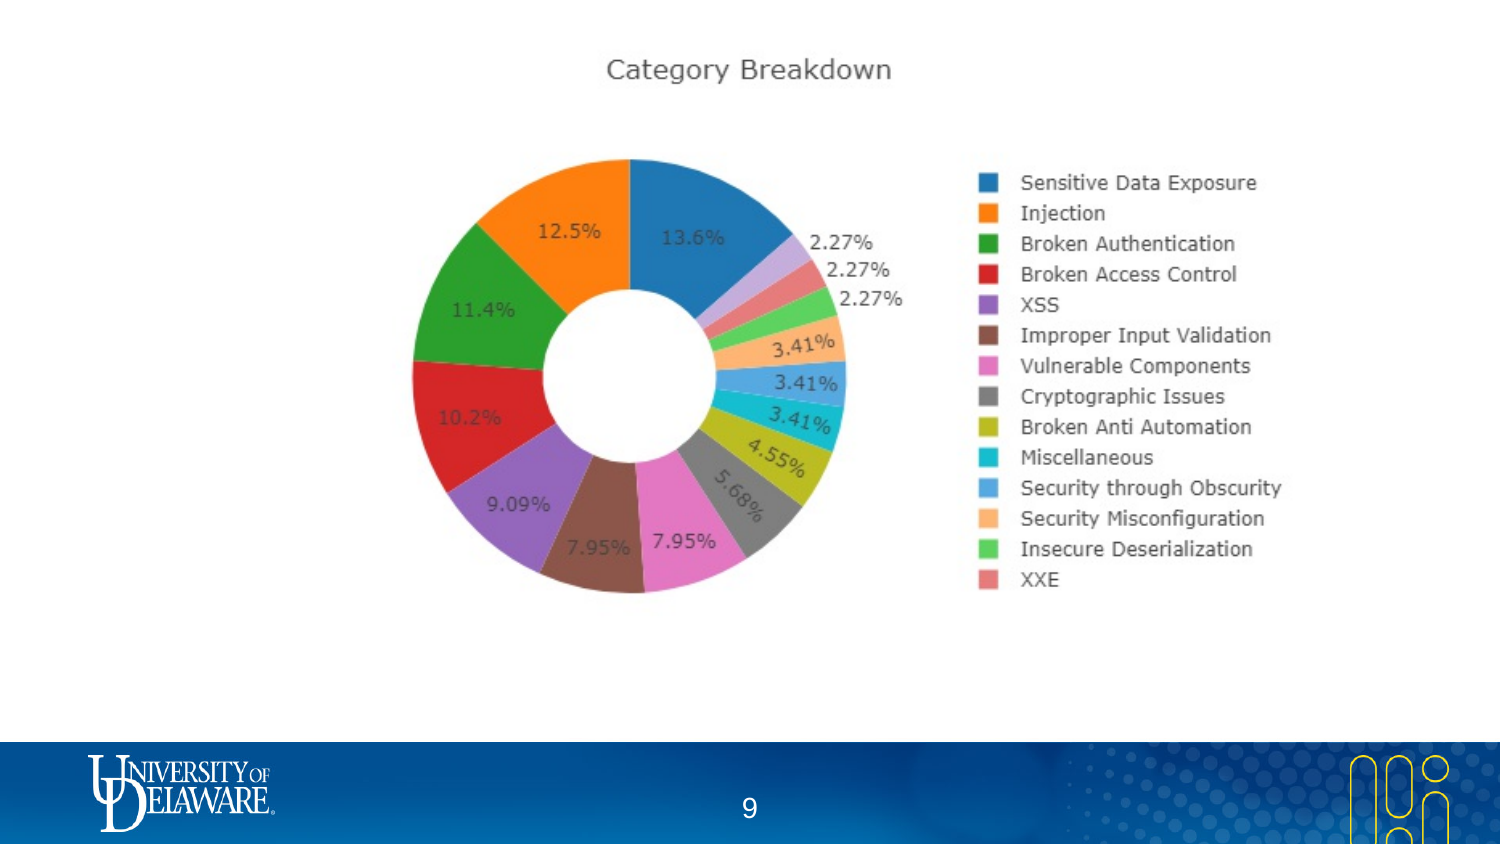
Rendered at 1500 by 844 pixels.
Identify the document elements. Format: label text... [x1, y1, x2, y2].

picture [0, 0, 1500, 844]
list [187, 0, 1313, 722]
slide_number 8 [575, 782, 925, 828]
